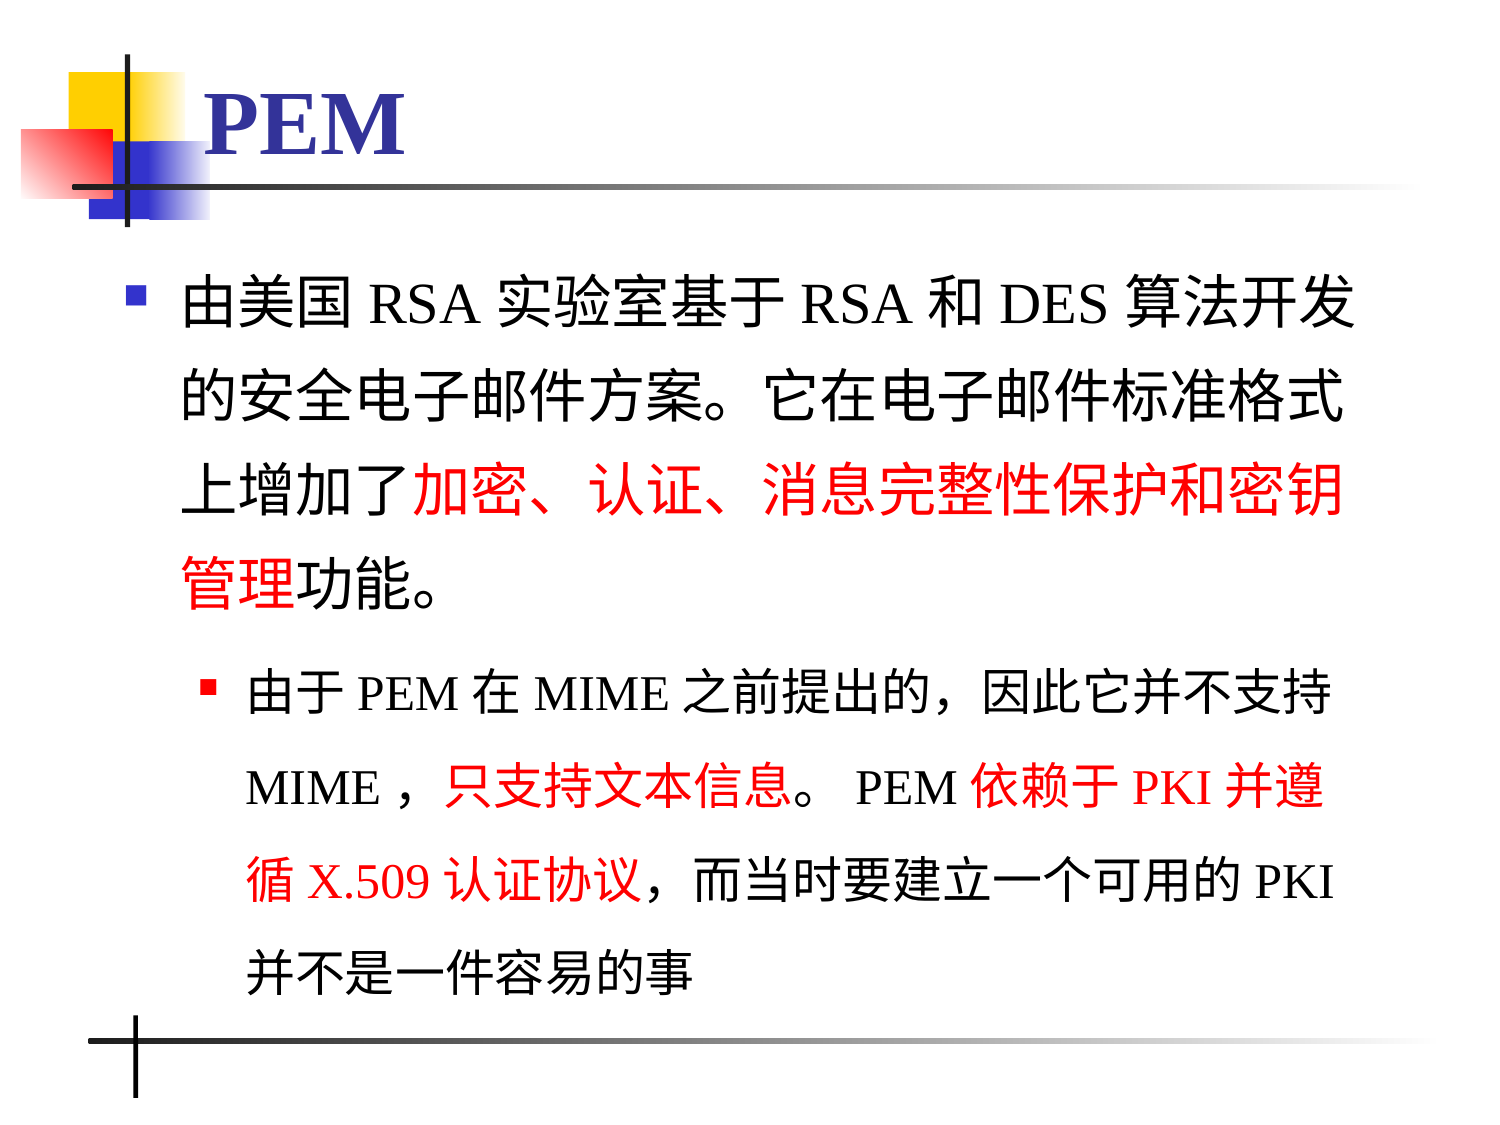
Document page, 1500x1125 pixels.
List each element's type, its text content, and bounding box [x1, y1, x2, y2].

list 由美国RSA实验室基于RSA和DES算法开发的安全电子邮件方案。它在电子邮件标准格式上增加了加密、认证、消息完整性保护和密钥管理功能。 由于PEM在MIME之前提出的，因此它并不支持MIME，只支持文本信息。PEM依赖于PKI并遵循X.509认证协议，而当时要建立一个可用的PKI并不是一件容易的事 [107, 233, 1384, 1021]
title PEM [188, 23, 1468, 181]
